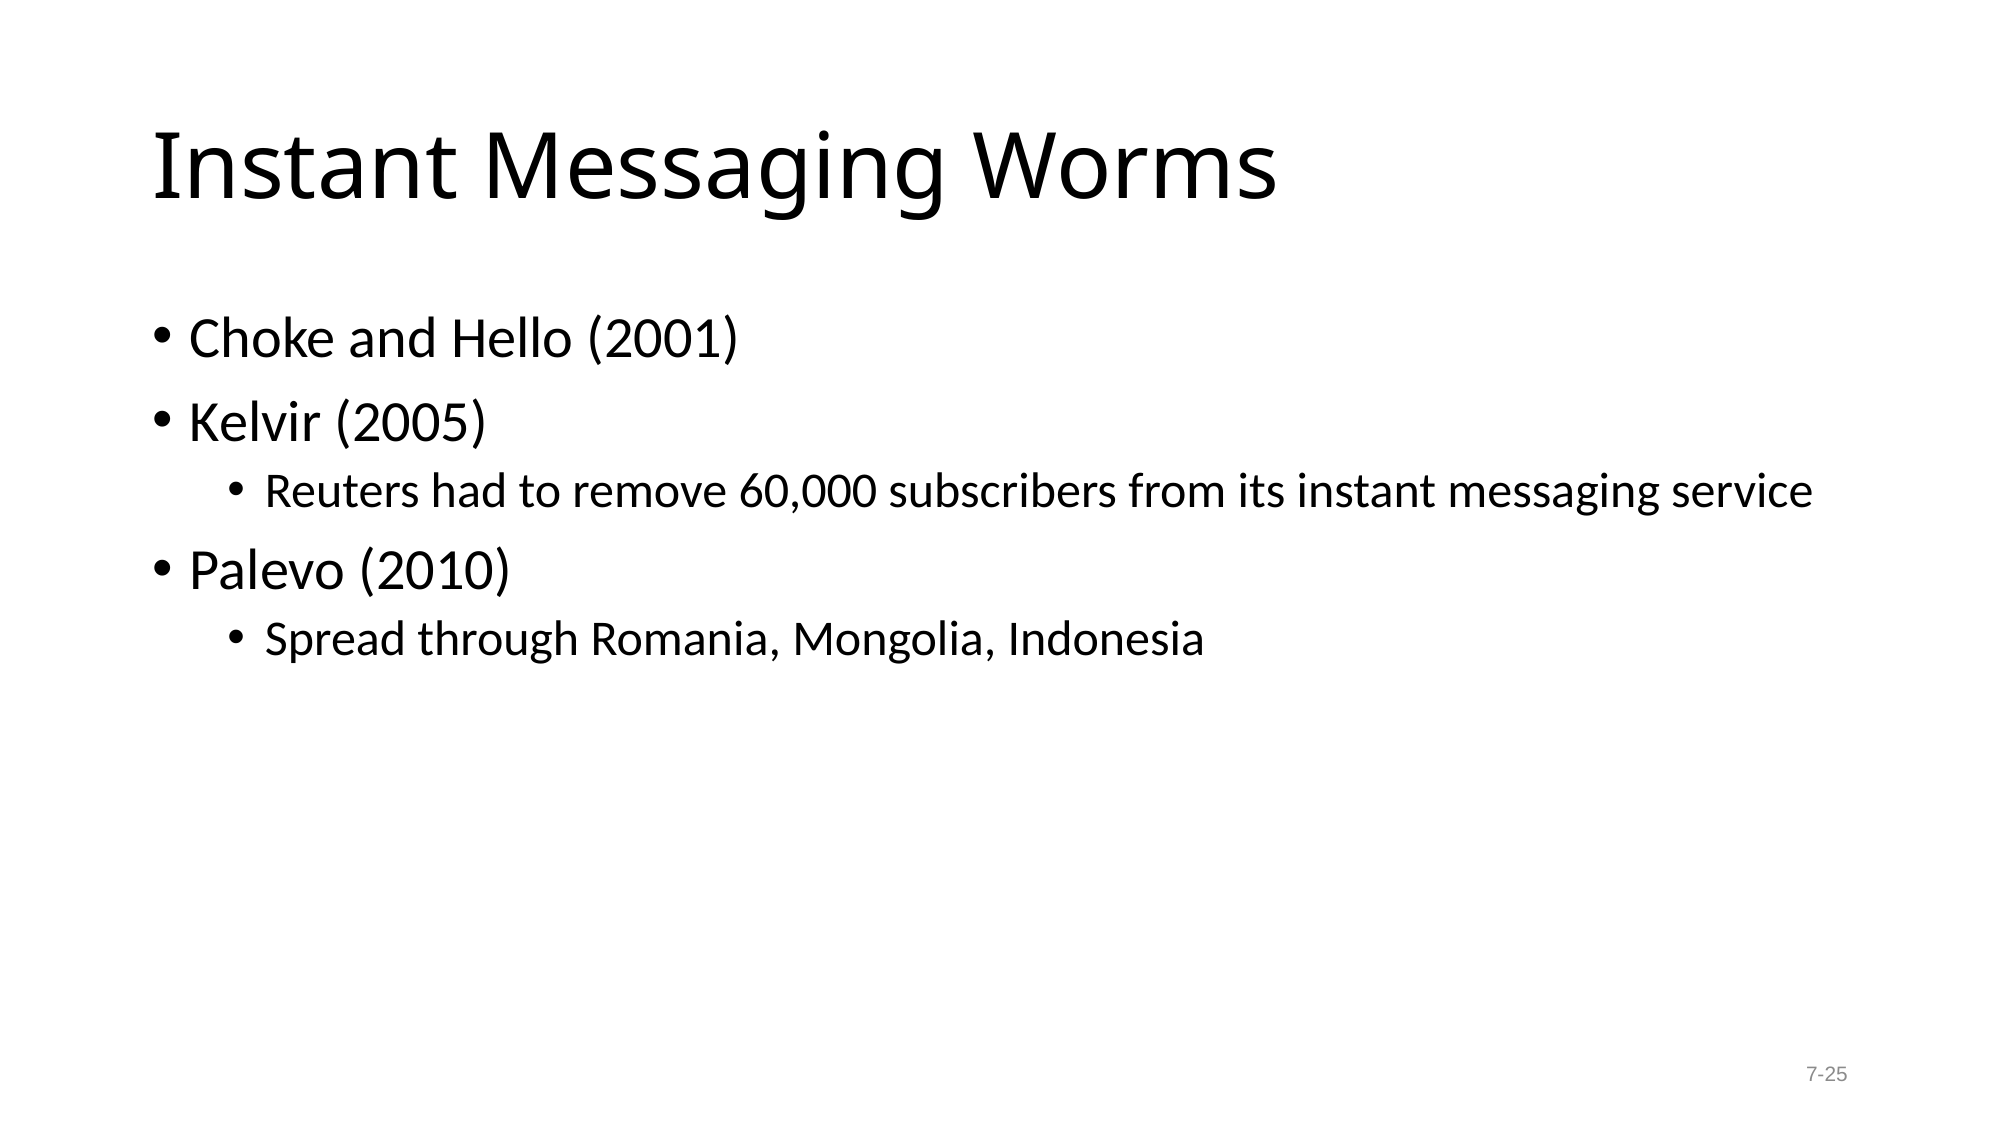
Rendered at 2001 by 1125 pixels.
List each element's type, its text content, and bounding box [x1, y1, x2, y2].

slide_number 7-25 [1412, 1042, 1863, 1103]
list Choke and Hello (2001) Kelvir (2005) Reuters had to remove 60,000 subscribers from its instant messaging service Palevo (2010) Spread through Romania, Mongolia, Indonesia [137, 299, 1863, 1014]
title Instant Messaging Worms [137, 59, 1863, 278]
